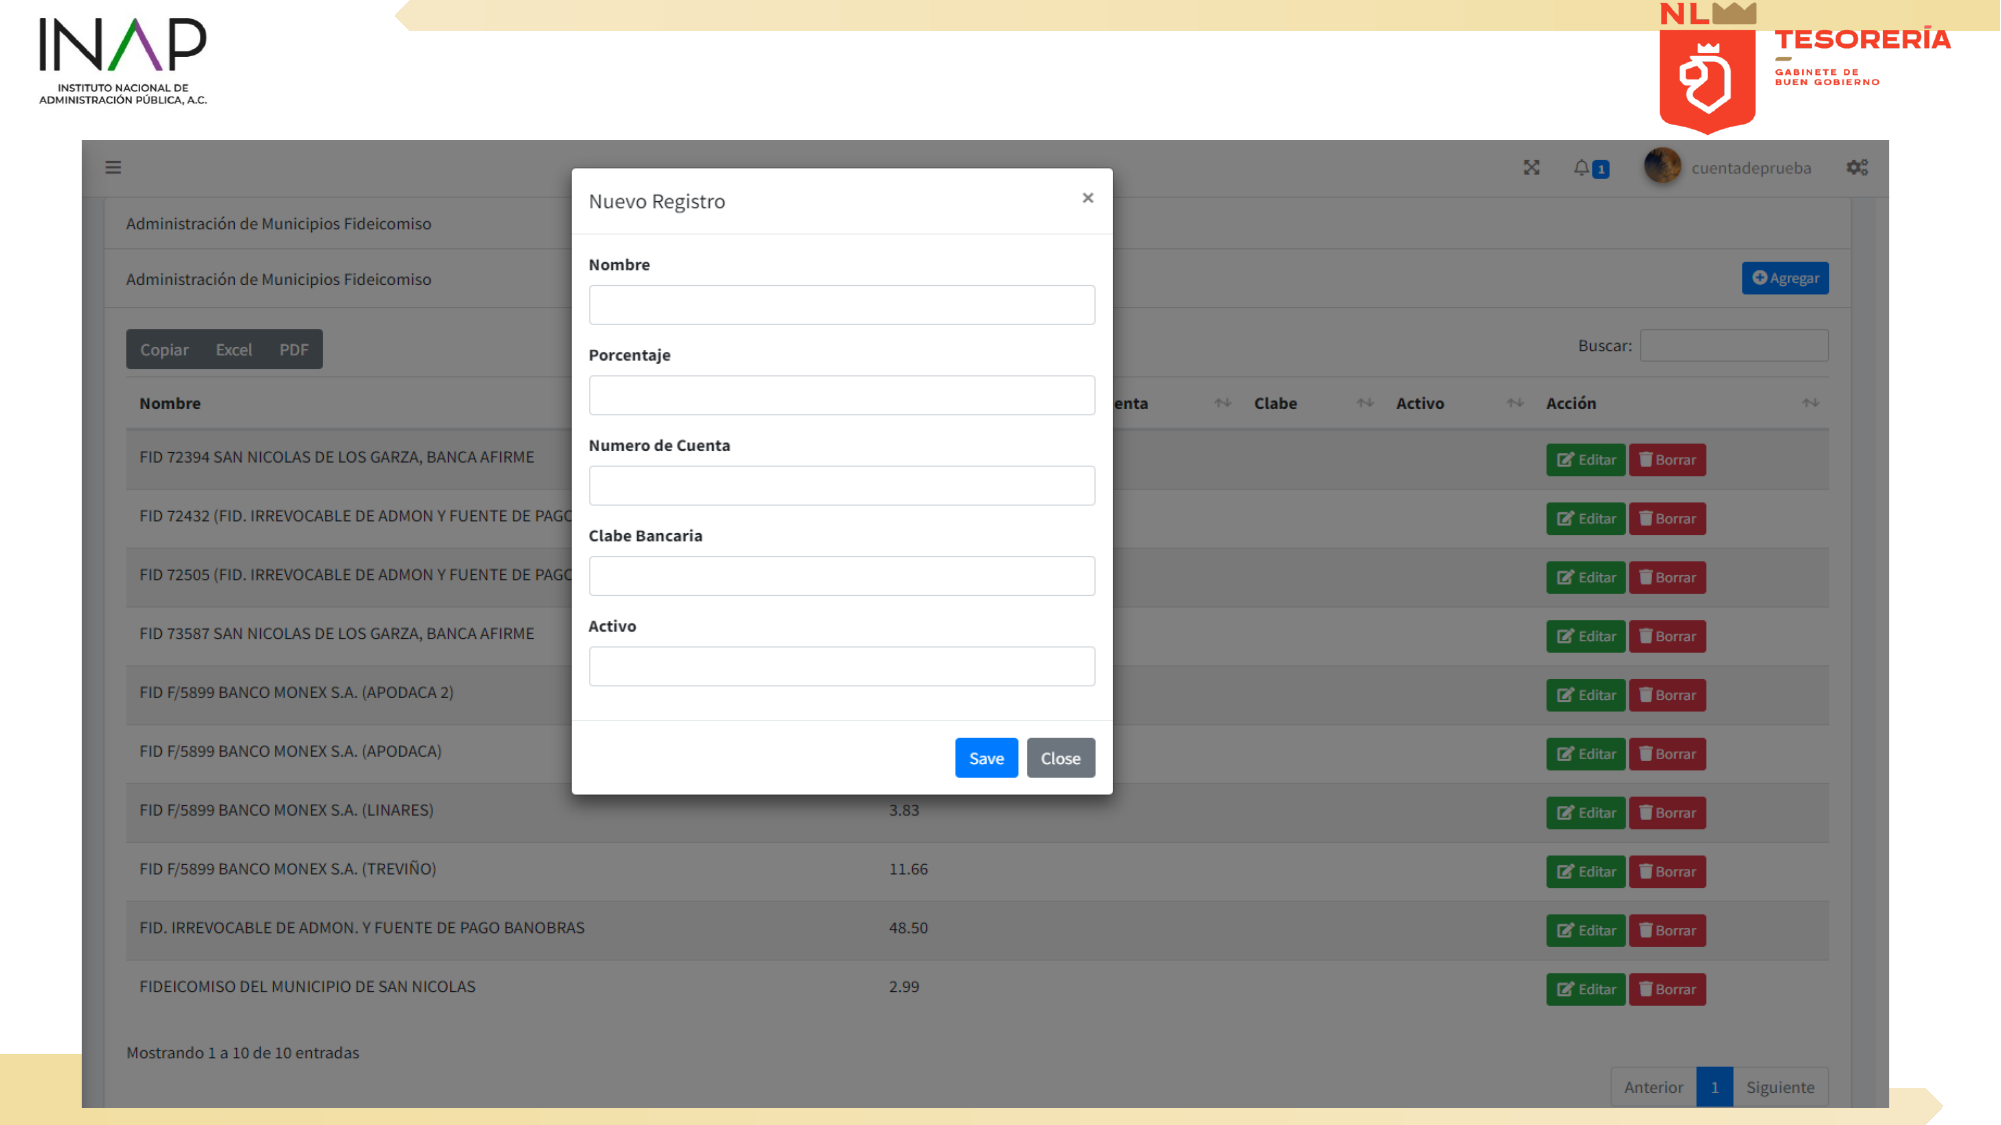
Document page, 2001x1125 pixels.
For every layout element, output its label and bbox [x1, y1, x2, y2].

picture [6, 3, 240, 121]
list [81, 140, 1890, 1108]
picture [1651, 0, 2000, 138]
